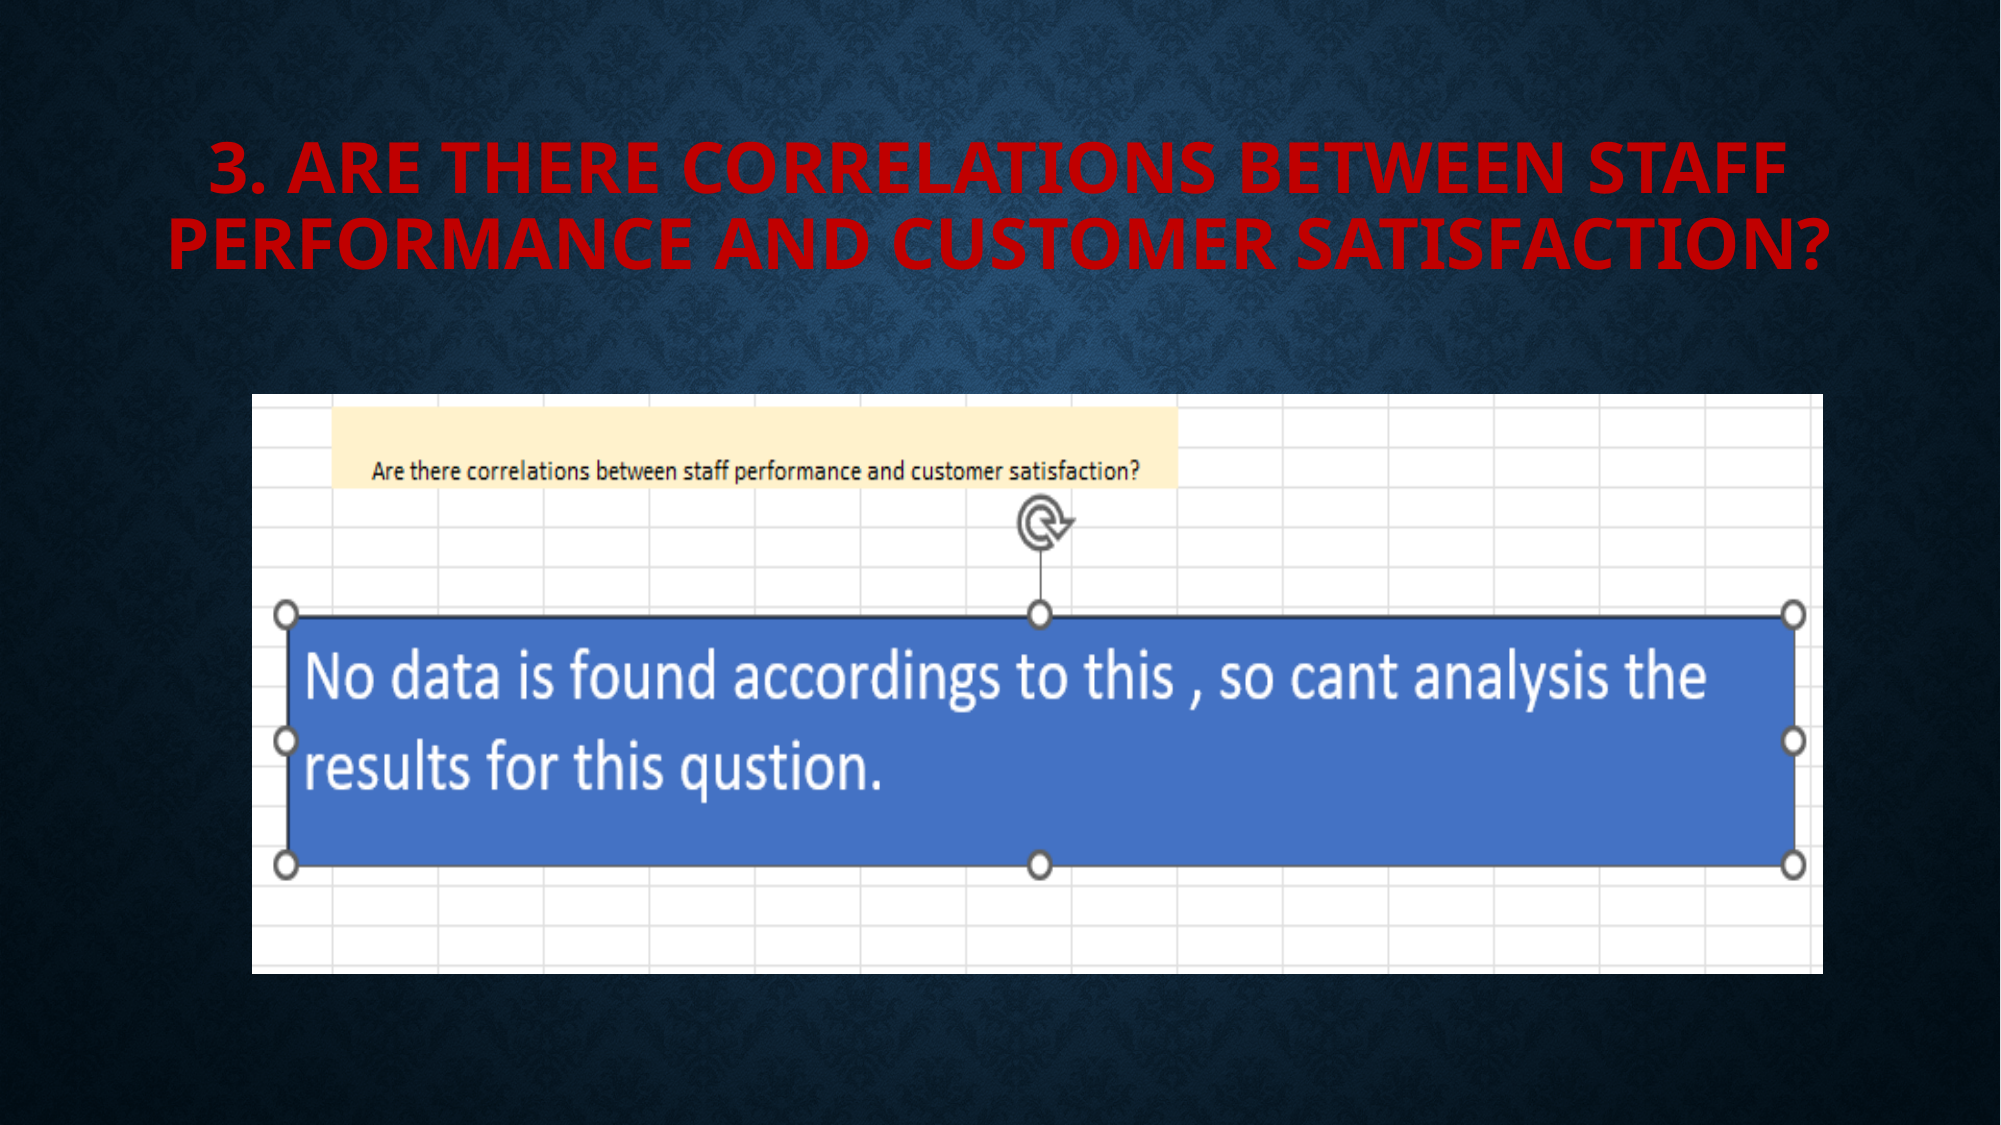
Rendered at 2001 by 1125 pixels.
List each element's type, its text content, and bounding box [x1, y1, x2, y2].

title 3. Are there correlations between staff performance and customer satisfaction? [149, 99, 1849, 318]
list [251, 393, 1823, 974]
